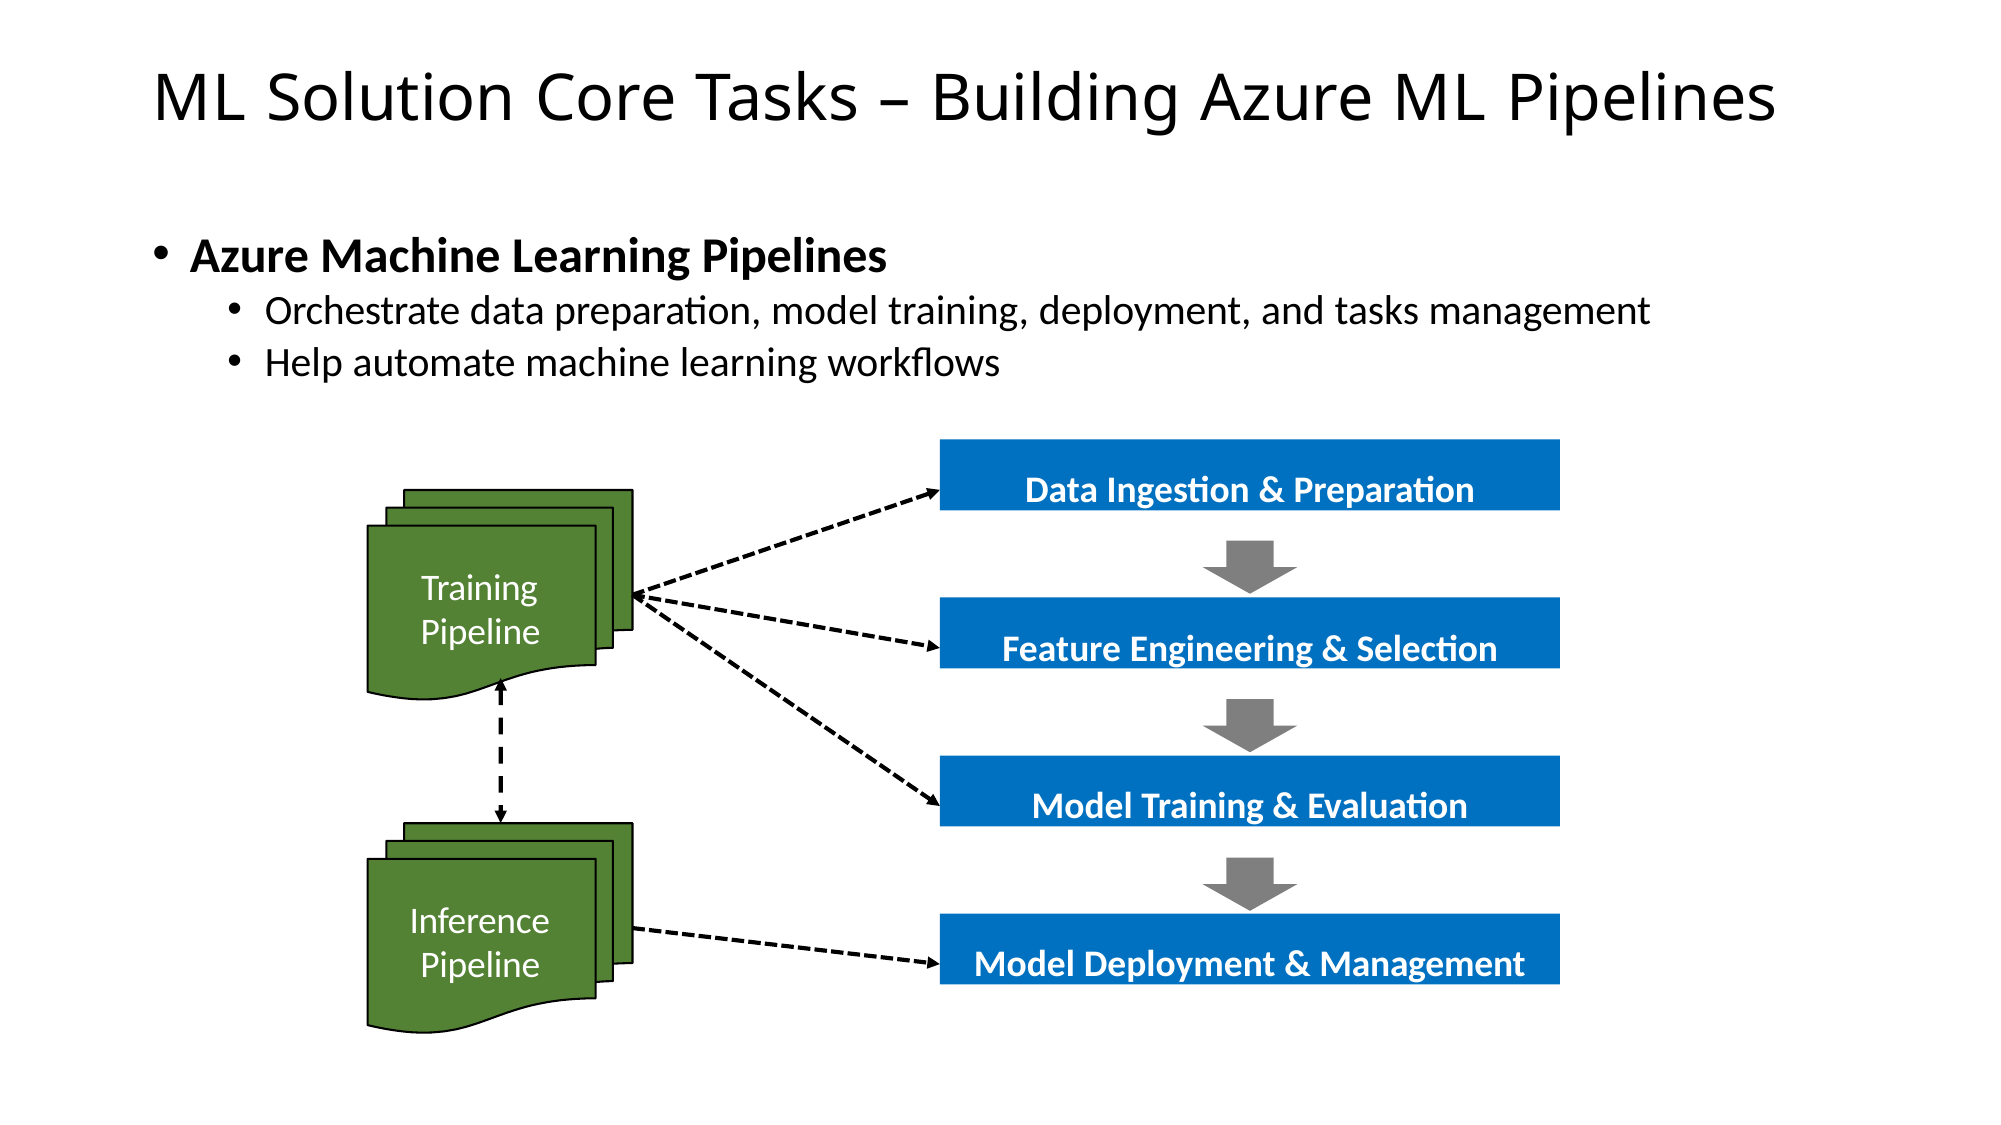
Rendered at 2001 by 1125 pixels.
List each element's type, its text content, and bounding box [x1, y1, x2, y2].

text_box [905, 781, 919, 793]
text_box [1202, 699, 1298, 753]
text_box [730, 609, 744, 617]
text_box Feature Engineering & Selection [939, 597, 1560, 669]
text_box [748, 939, 761, 946]
text_box [782, 696, 796, 708]
text_box Model Training & Evaluation [939, 755, 1560, 827]
text_box [896, 956, 910, 963]
text_box [796, 621, 810, 628]
text_box [648, 927, 662, 934]
text_box [884, 502, 898, 511]
text_box [851, 744, 864, 755]
text_box [845, 629, 859, 636]
text_box [911, 640, 925, 648]
text_box [805, 529, 819, 538]
text_box [812, 623, 826, 631]
text_box [699, 640, 713, 651]
text_box [694, 567, 709, 576]
text_box [837, 734, 850, 746]
text_box [894, 638, 908, 645]
text_box [773, 540, 787, 549]
text_box [698, 933, 712, 940]
text_box [814, 947, 828, 953]
text_box [681, 601, 695, 608]
text_box [892, 772, 905, 783]
text_box [868, 508, 882, 517]
text_box [665, 929, 679, 936]
text_box [880, 955, 894, 961]
text_box [647, 583, 661, 592]
text_box Azure Machine Learning Pipelines Orchestrate data preparation, model training, deployment, and tasks management Help automate machine learning workflows [150, 220, 1665, 386]
title ML Solution Core Tasks – Building Azure ML Pipelines [150, 53, 1913, 244]
text_box [926, 639, 940, 652]
text_box [861, 632, 875, 639]
text_box [664, 598, 678, 605]
text_box [809, 715, 823, 727]
text_box [663, 578, 677, 587]
text_box [658, 611, 672, 623]
text_box [878, 762, 892, 774]
text_box [913, 956, 940, 969]
text_box [746, 612, 761, 619]
text_box [679, 572, 693, 581]
text_box [789, 534, 803, 543]
text_box [847, 951, 861, 957]
text_box [863, 953, 877, 959]
text_box [899, 497, 914, 506]
text_box [1202, 540, 1298, 594]
text_box [764, 941, 778, 948]
text_box [498, 776, 503, 793]
text_box [878, 635, 892, 642]
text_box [366, 488, 634, 701]
text_box [864, 753, 878, 764]
text_box [638, 588, 646, 604]
text_box [829, 626, 843, 634]
text_box [830, 949, 844, 955]
text_box [494, 805, 507, 820]
text_box [697, 604, 711, 611]
text_box [820, 524, 835, 533]
text_box [741, 668, 754, 680]
text_box [763, 615, 777, 622]
text_box [779, 618, 793, 625]
text_box [919, 791, 940, 806]
text_box [648, 595, 662, 602]
text_box [714, 606, 728, 614]
text_box [797, 945, 811, 951]
text_box [823, 725, 837, 736]
text_box Model Deployment & Management [939, 913, 1560, 985]
text_box [768, 687, 782, 698]
text_box [781, 943, 795, 950]
text_box [672, 621, 686, 632]
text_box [366, 821, 634, 1034]
text_box [915, 488, 940, 500]
text_box [726, 556, 740, 565]
text_box [796, 706, 809, 717]
text_box [742, 551, 756, 560]
text_box [686, 630, 699, 642]
text_box [731, 937, 745, 944]
text_box [498, 717, 503, 735]
text_box [710, 561, 724, 570]
text_box [727, 659, 741, 670]
text_box [1202, 857, 1298, 911]
text_box [836, 518, 850, 527]
text_box [757, 545, 772, 554]
text_box [498, 746, 503, 764]
text_box [638, 926, 646, 932]
text_box [644, 602, 658, 614]
text_box [852, 513, 866, 522]
text_box [754, 678, 768, 689]
text_box Data Ingestion & Preparation [939, 439, 1560, 511]
text_box [713, 649, 727, 661]
text_box [714, 935, 728, 942]
text_box [681, 931, 695, 938]
